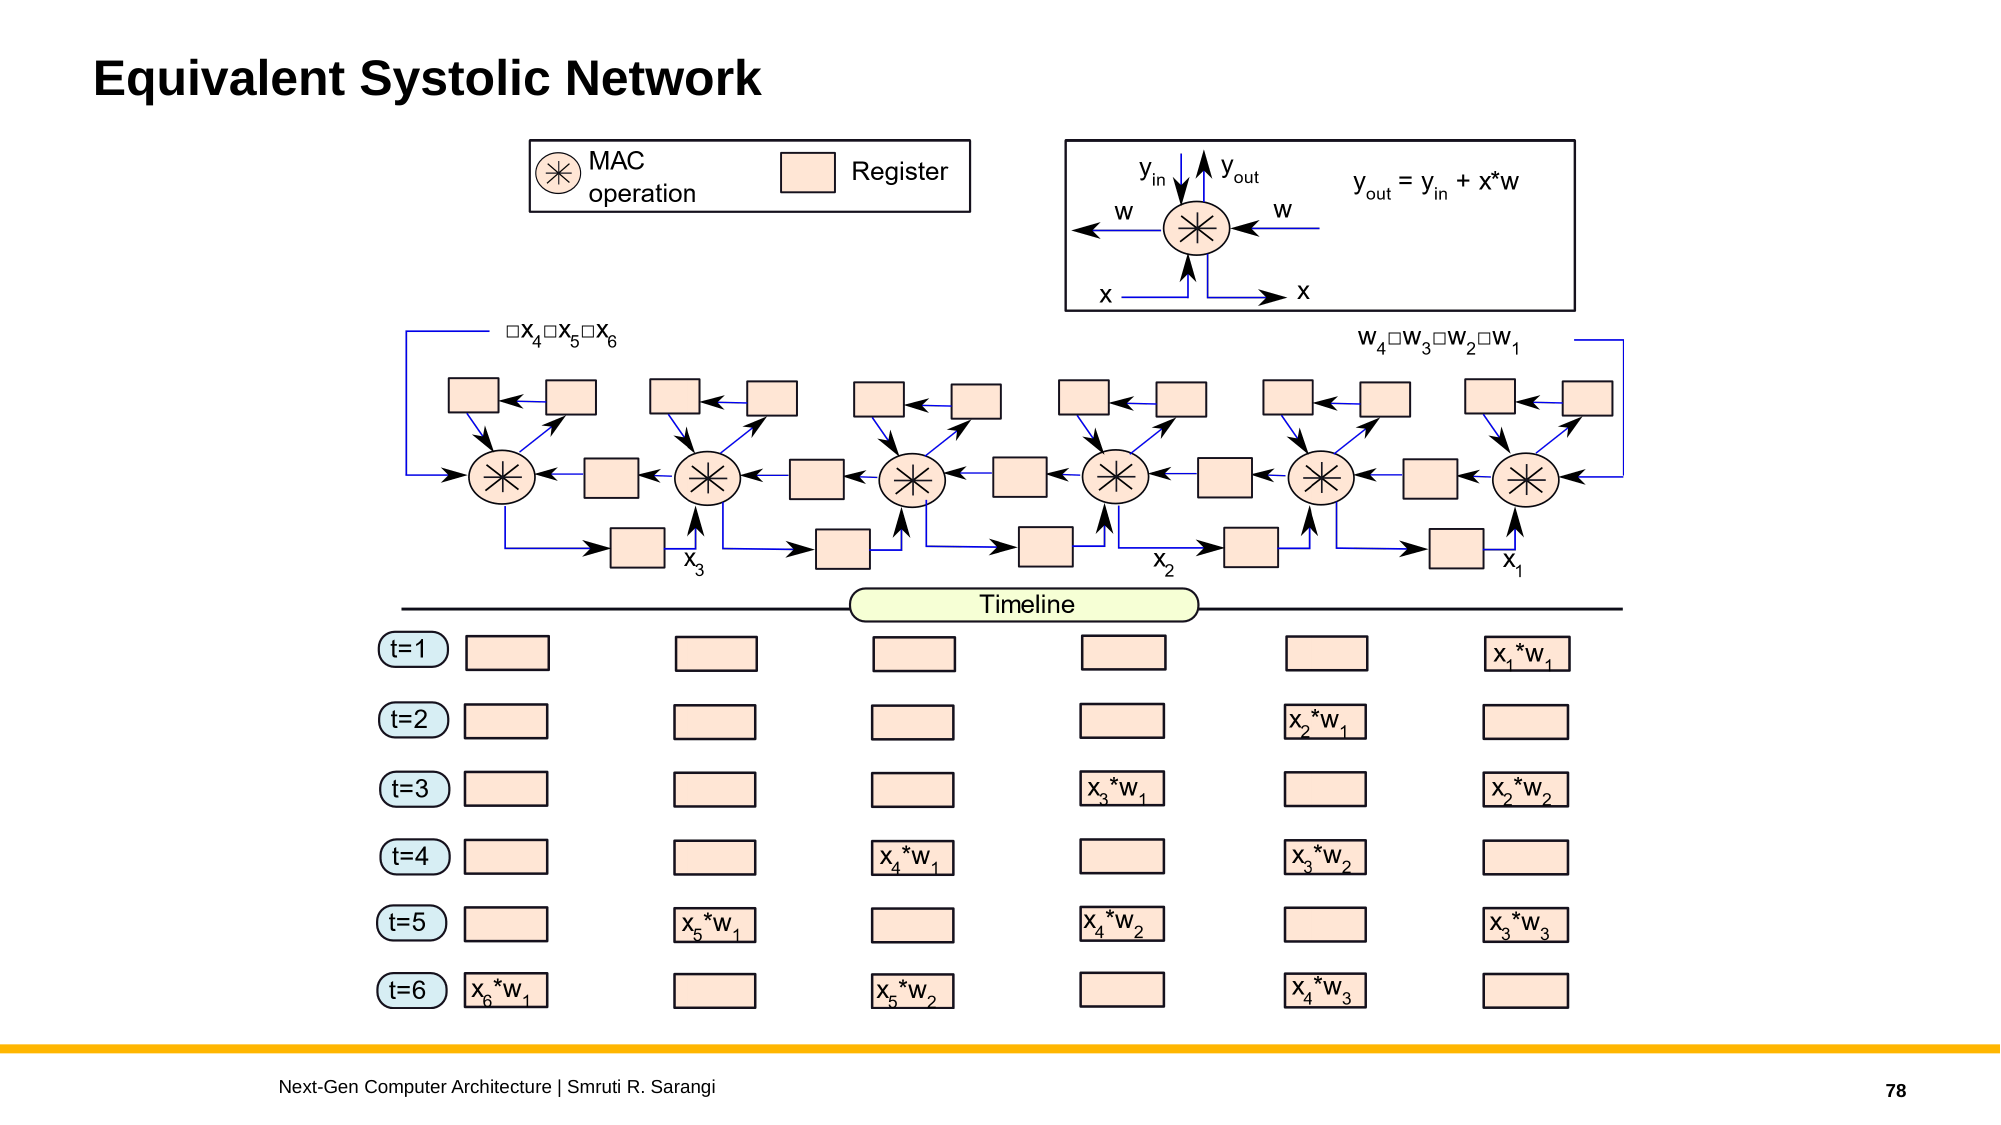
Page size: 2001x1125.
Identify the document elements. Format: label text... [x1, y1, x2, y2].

slide_number 78 [1711, 1071, 1922, 1109]
footer Next-Gen Computer Architecture | Smruti R. Sarangi [263, 1067, 1464, 1105]
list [376, 139, 1624, 1009]
title Equivalent Systolic Network [78, 45, 1578, 180]
